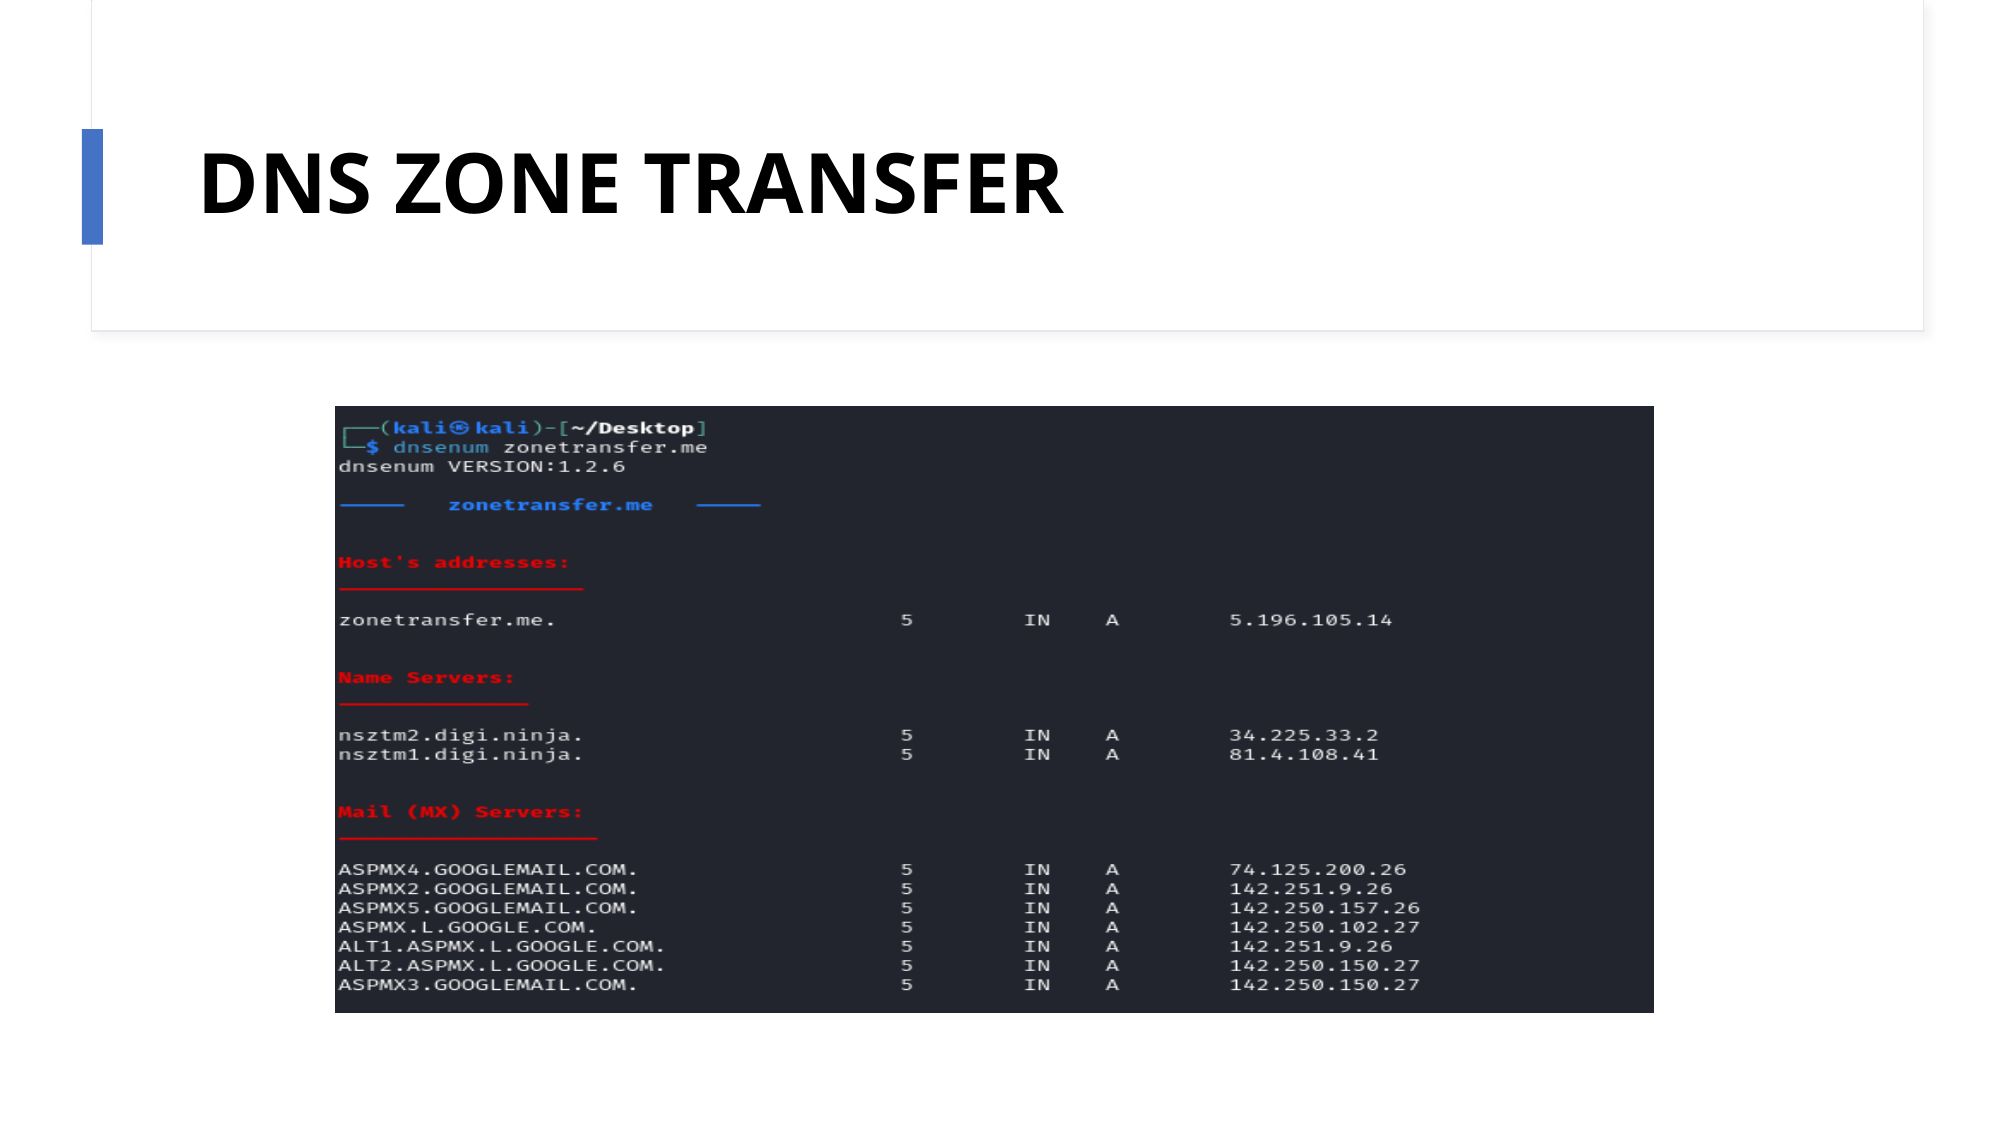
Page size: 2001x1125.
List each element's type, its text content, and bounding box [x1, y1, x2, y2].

title DNS ZONE TRANSFER [183, 90, 1851, 284]
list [334, 406, 1654, 1013]
